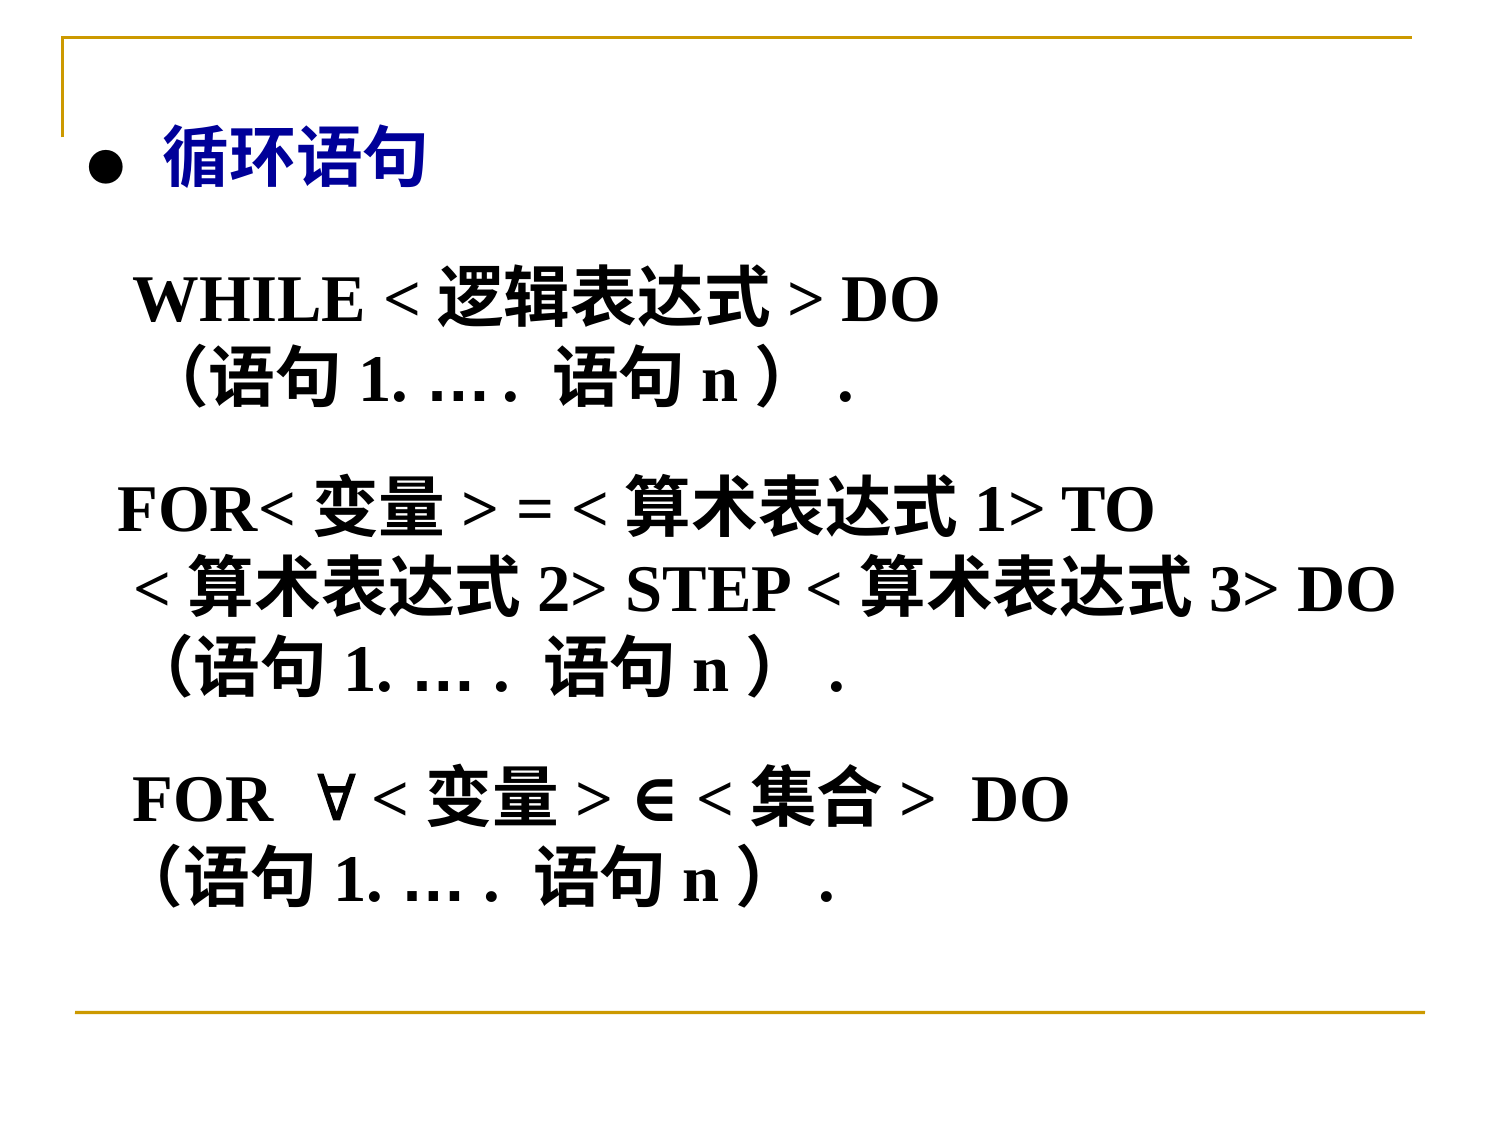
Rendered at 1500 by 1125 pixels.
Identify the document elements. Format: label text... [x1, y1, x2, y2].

text_box ● 循环语句 WHILE <逻辑表达式> DO （语句1. … . 语句n）. FOR<变量> = <算术表达式1> TO <算术表达式2> STEP <算术表达式3> DO （语句1. … . 语句n）. FOR  <变量> ∈ <集合> DO （语句1. … . 语句n）. [35, 107, 1465, 923]
